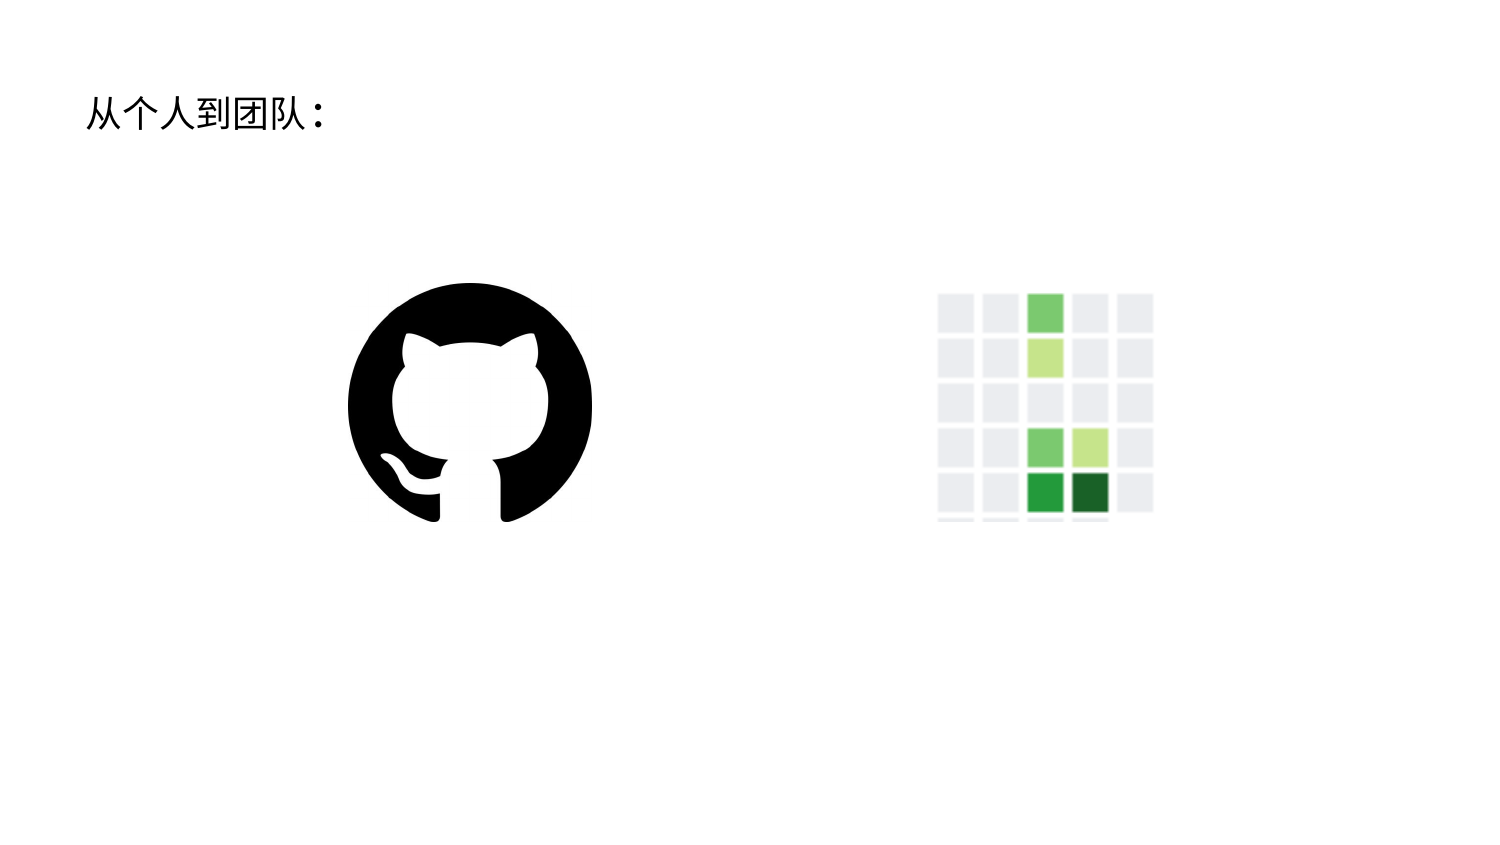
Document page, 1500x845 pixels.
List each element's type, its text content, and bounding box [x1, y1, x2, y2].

picture [932, 283, 1178, 522]
title 从个人到团队: [70, 67, 1421, 209]
picture [348, 283, 592, 522]
